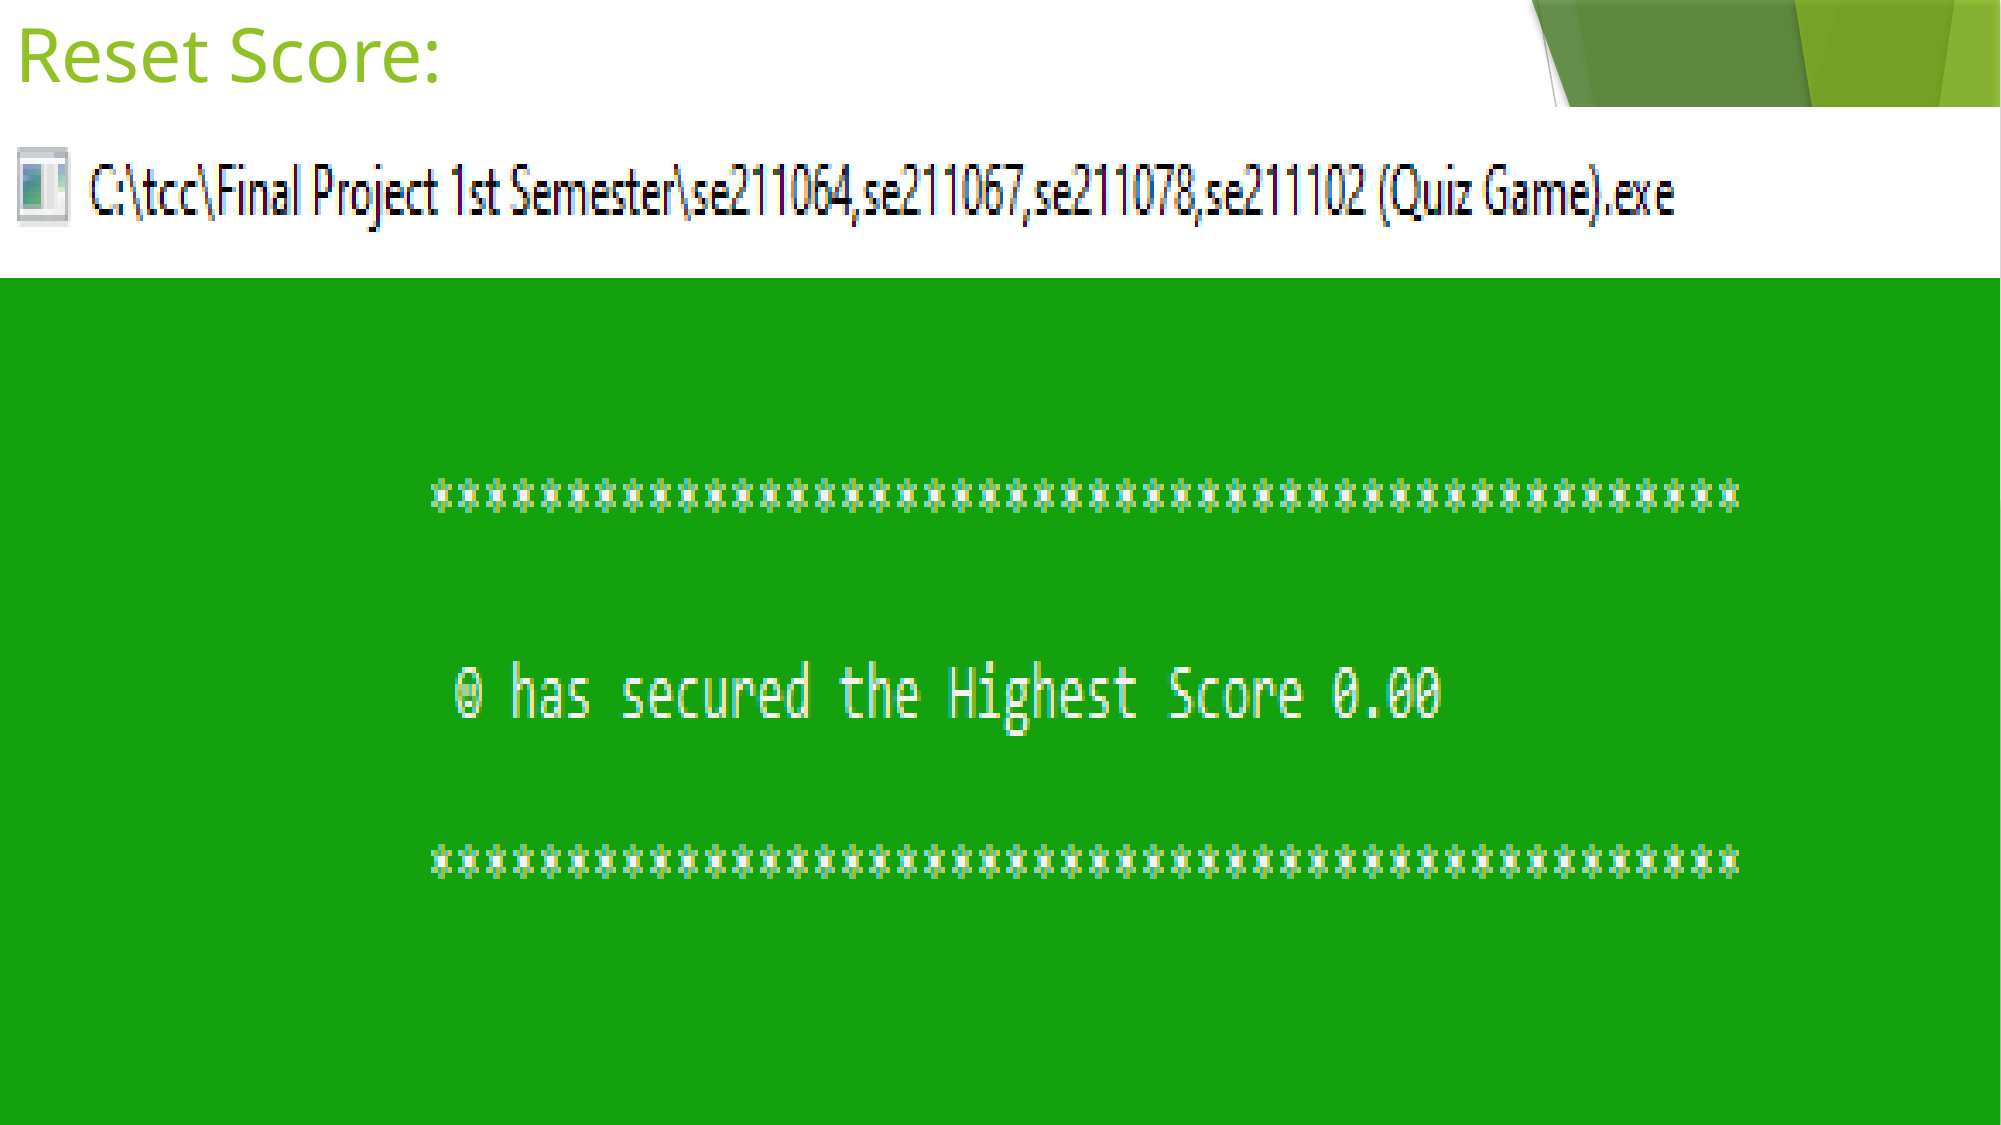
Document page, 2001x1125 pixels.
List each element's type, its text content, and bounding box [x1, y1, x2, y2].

picture [0, 106, 2000, 1125]
title Reset Score: [0, 0, 487, 105]
